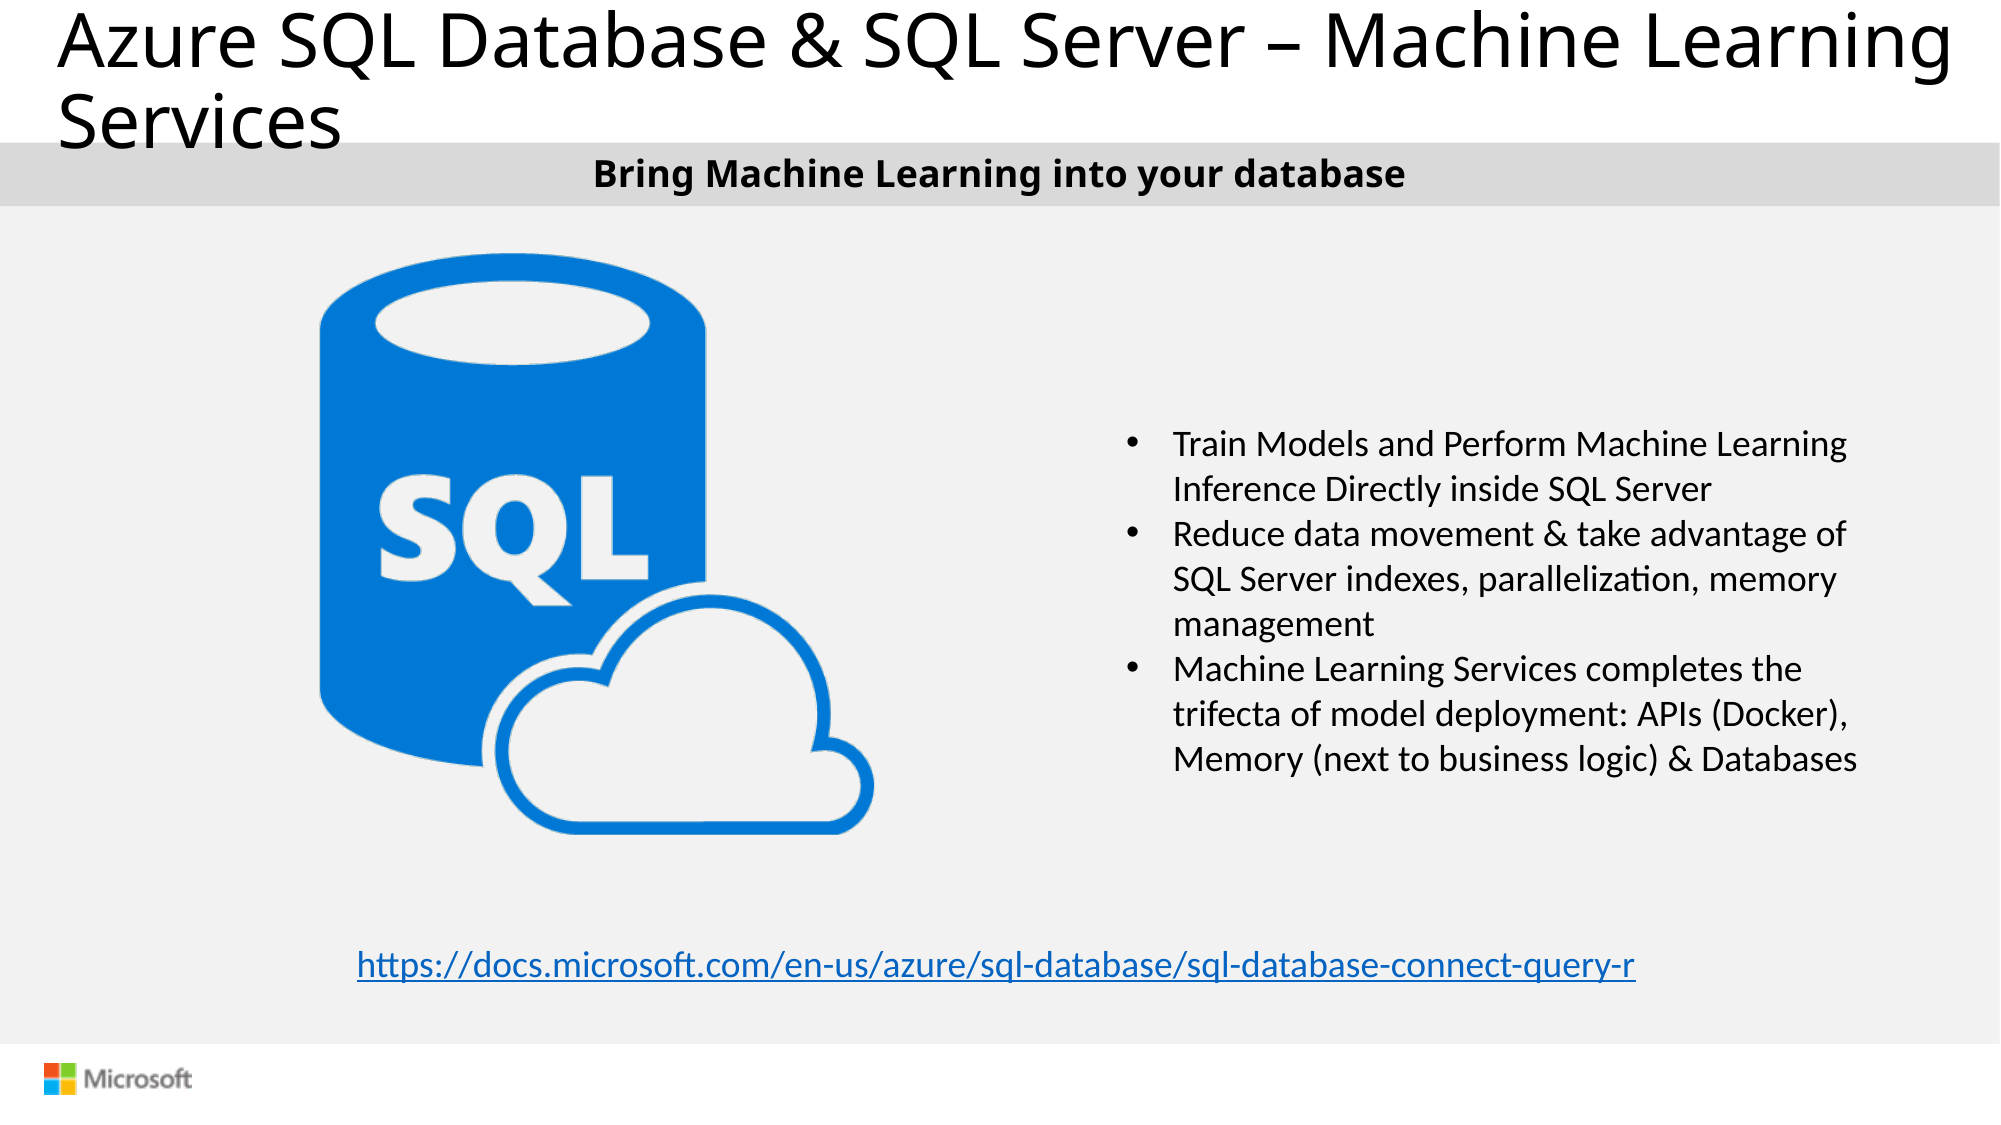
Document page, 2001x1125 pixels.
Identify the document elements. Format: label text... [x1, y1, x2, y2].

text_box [0, 142, 2000, 1044]
picture [305, 252, 889, 836]
title Azure SQL Database & SQL Server – Machine Learning Services [42, 25, 1983, 142]
picture [44, 1063, 192, 1095]
